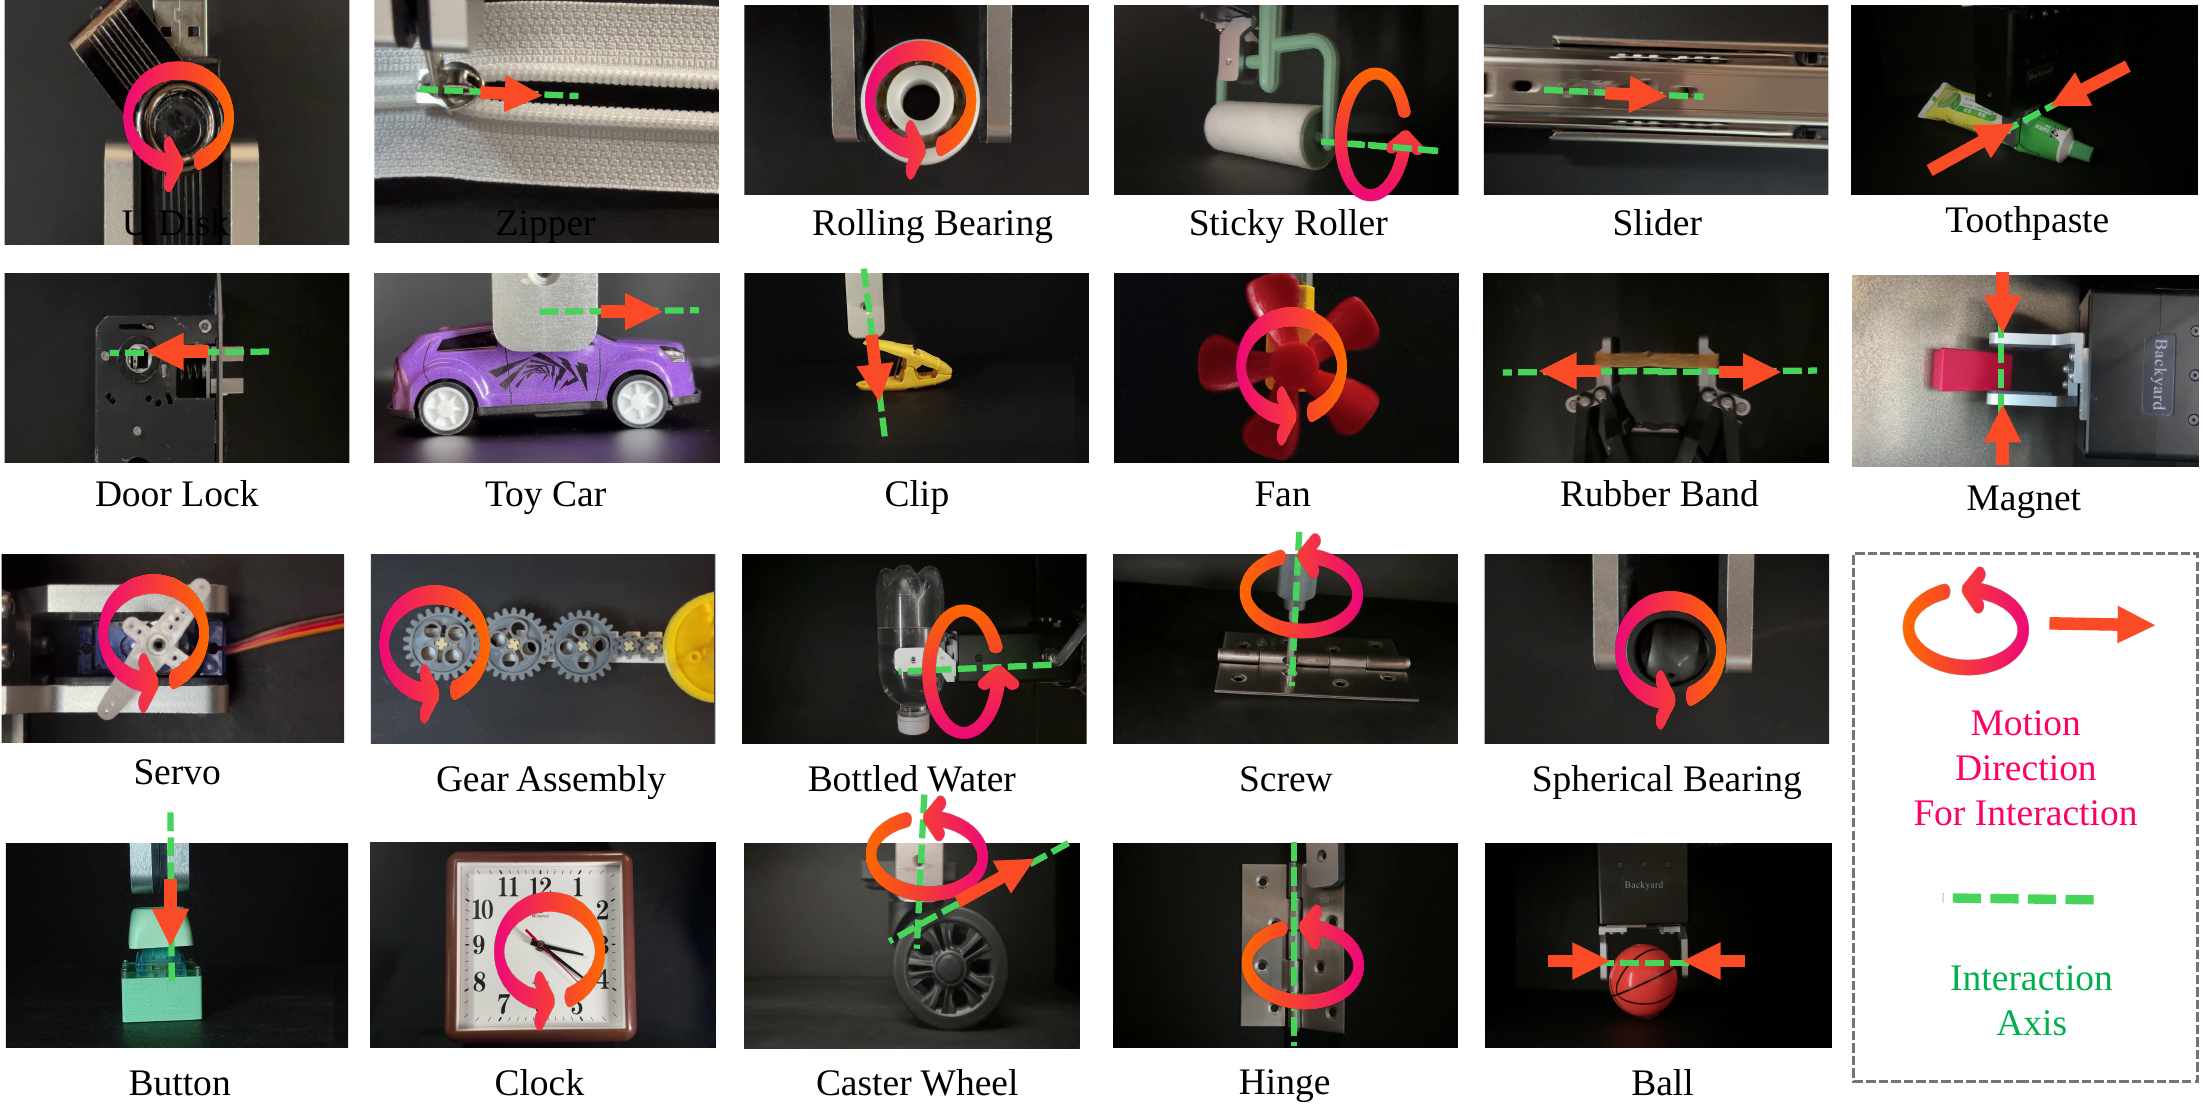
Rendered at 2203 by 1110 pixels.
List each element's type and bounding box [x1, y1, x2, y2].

text_box [1, 0, 2199, 1110]
